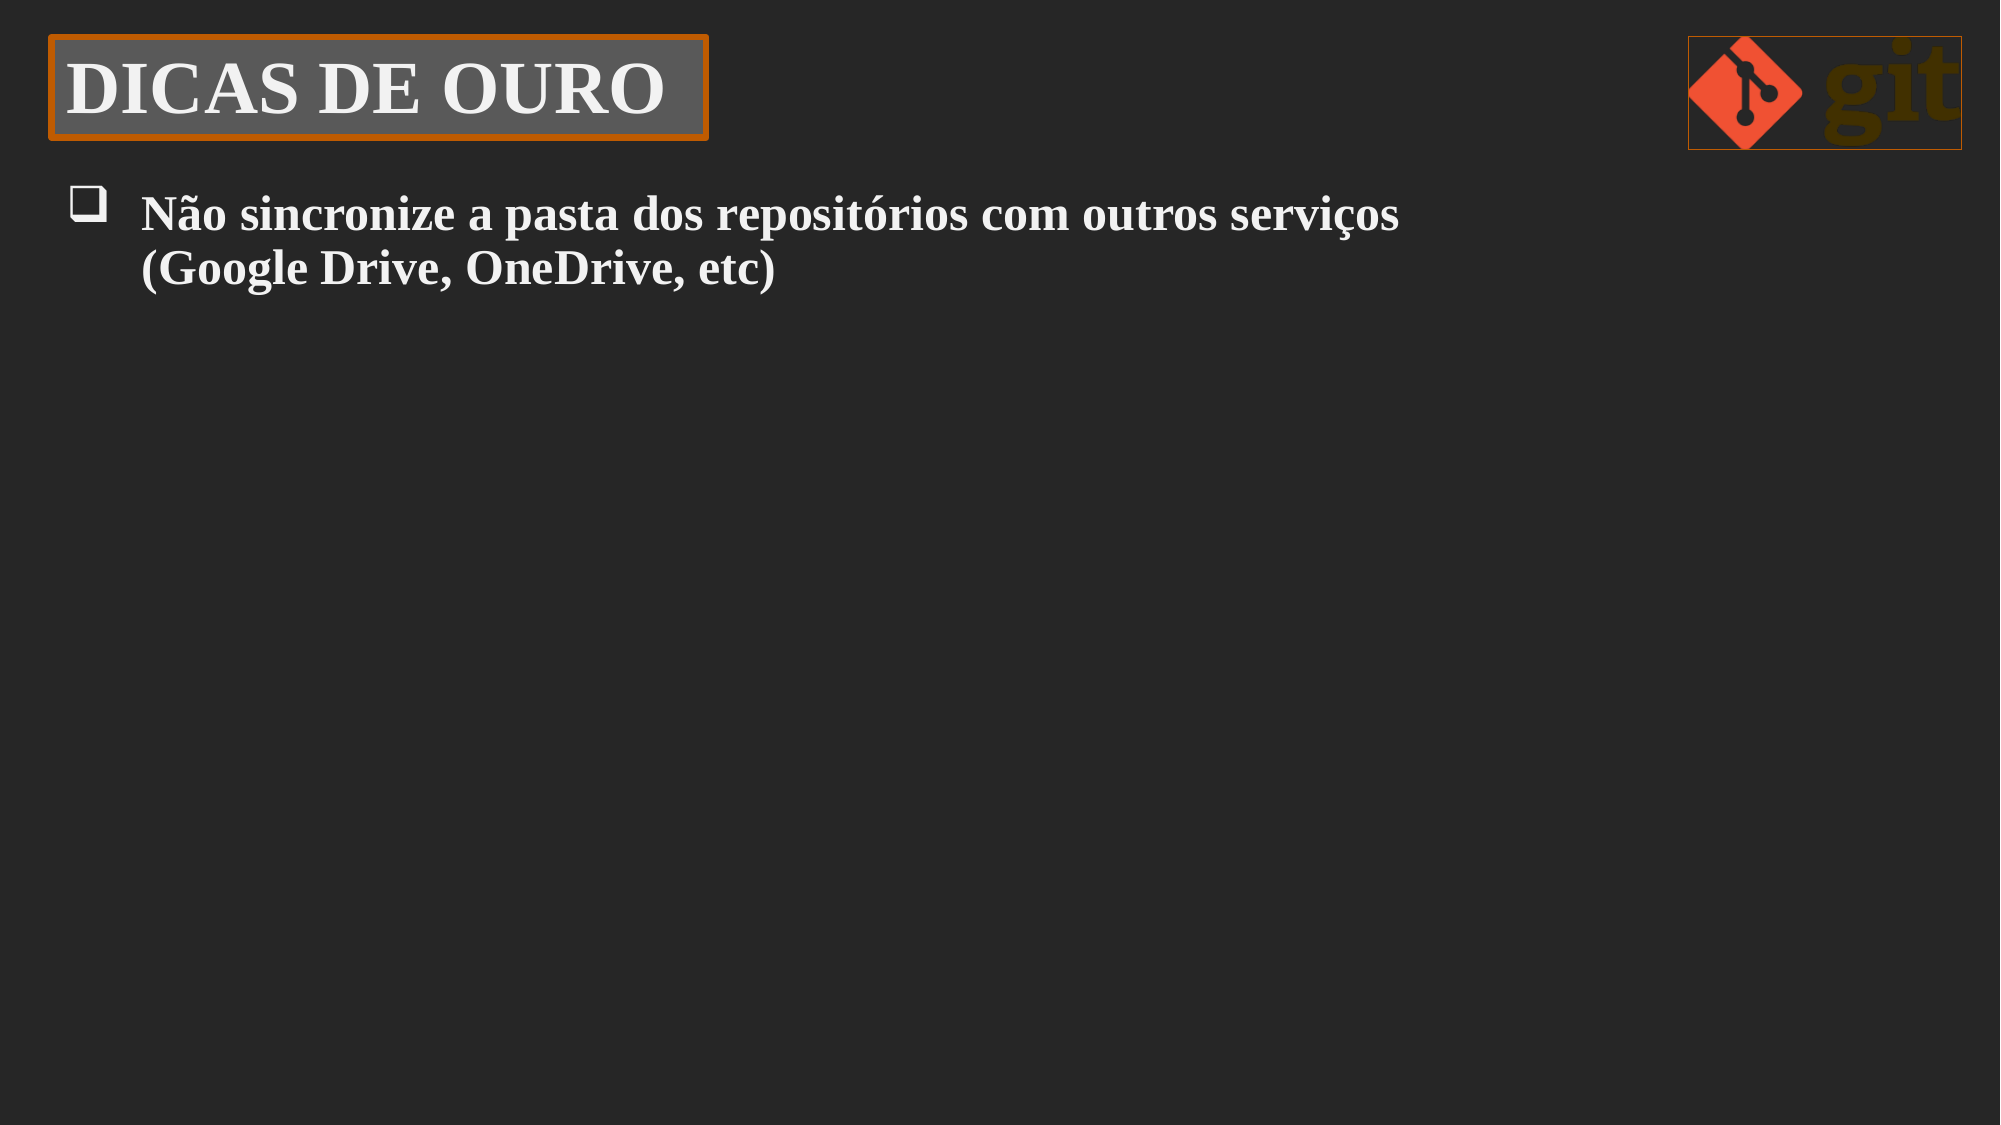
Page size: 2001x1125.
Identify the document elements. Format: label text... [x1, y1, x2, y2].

text_box DICAS DE OURO [51, 37, 707, 138]
picture [1688, 36, 1962, 150]
text_box Não sincronize a pasta dos repositórios com outros serviços (Google Drive, OneDrive, etc) [51, 179, 1554, 854]
